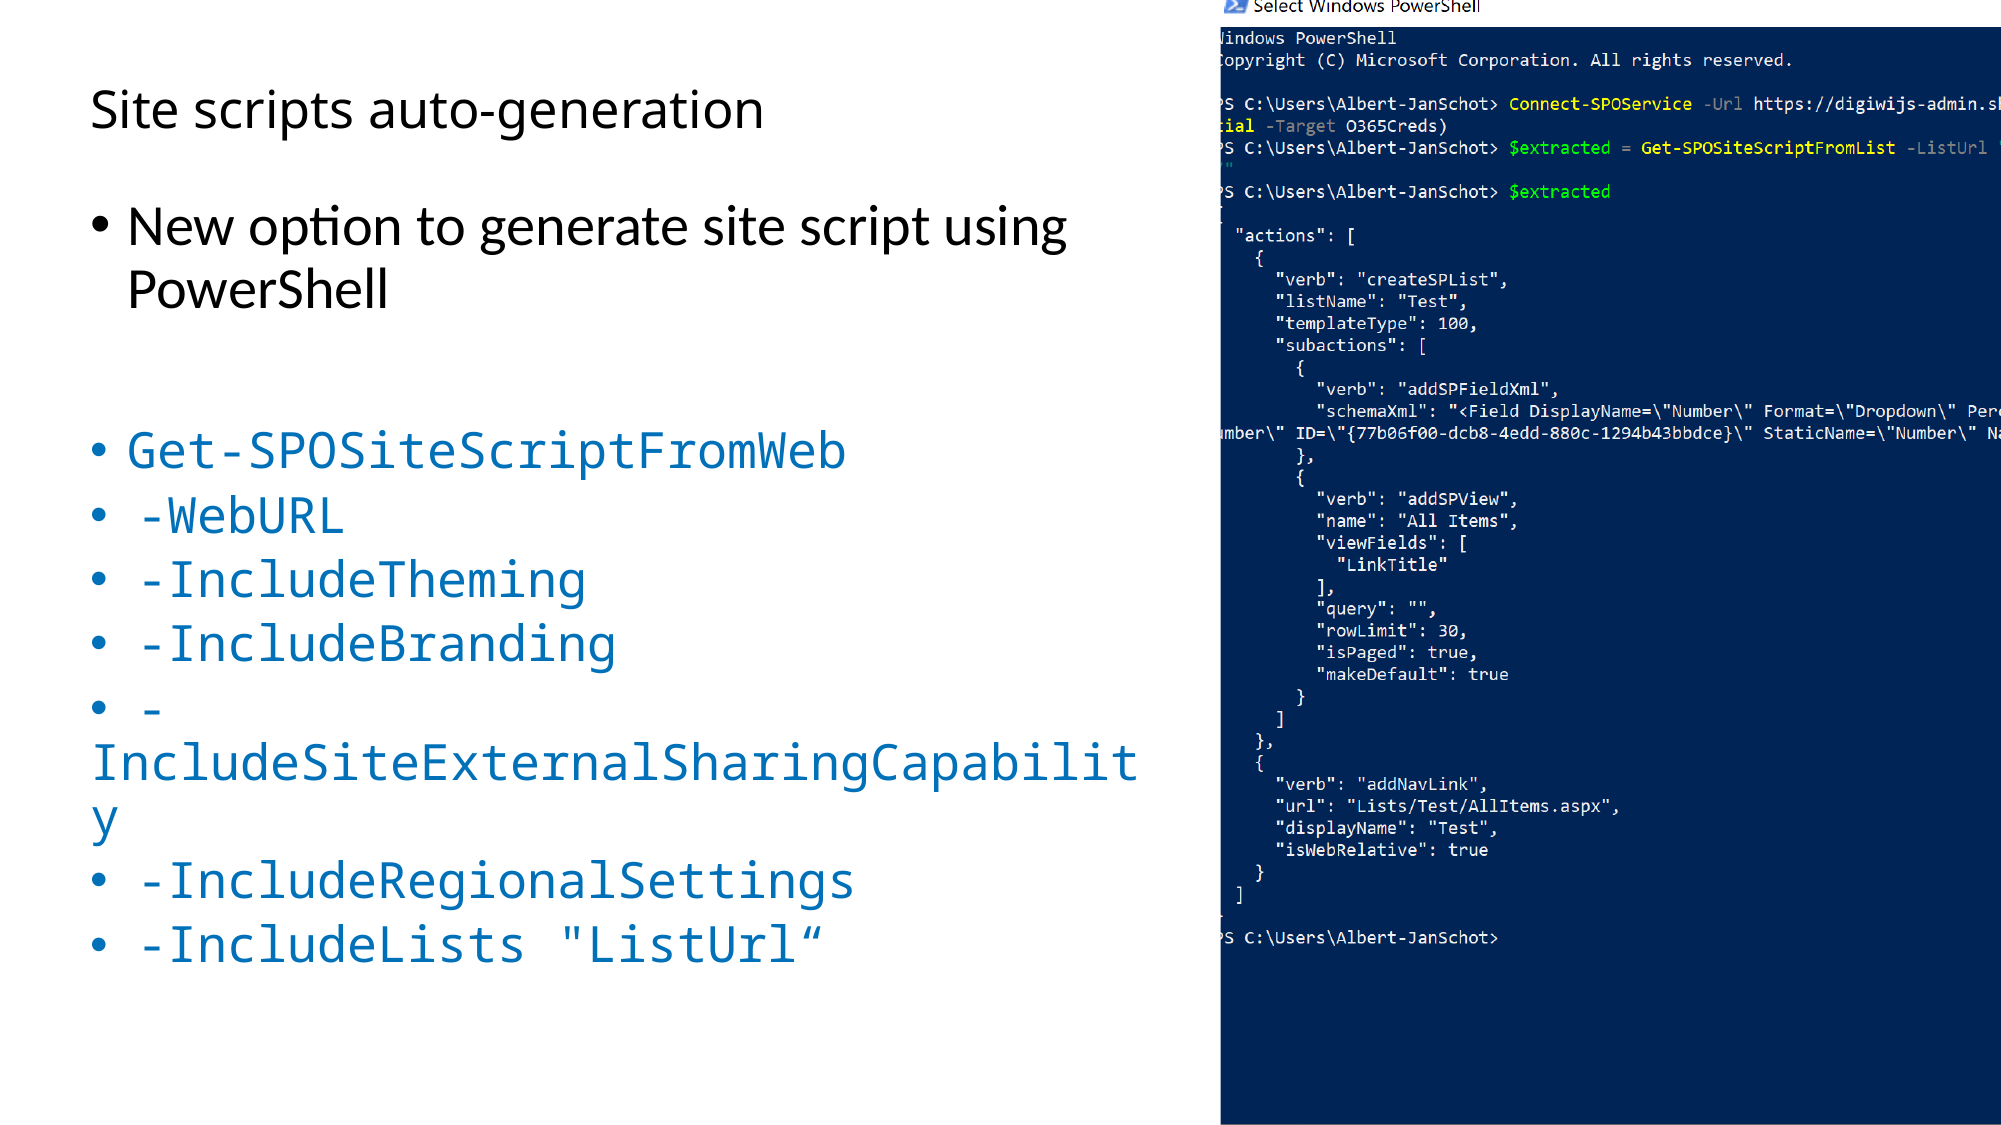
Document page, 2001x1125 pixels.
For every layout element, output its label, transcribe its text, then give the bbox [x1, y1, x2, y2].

title Site scripts auto-generation [75, 75, 1163, 148]
picture [1220, 0, 2001, 1125]
list New option to generate site script using PowerShell Get-SPOSiteScriptFromWeb -WebURL -IncludeTheming -IncludeBranding -IncludeSiteExternalSharingCapability -IncludeRegionalSettings -IncludeLists "ListUrl“ [75, 187, 1163, 957]
